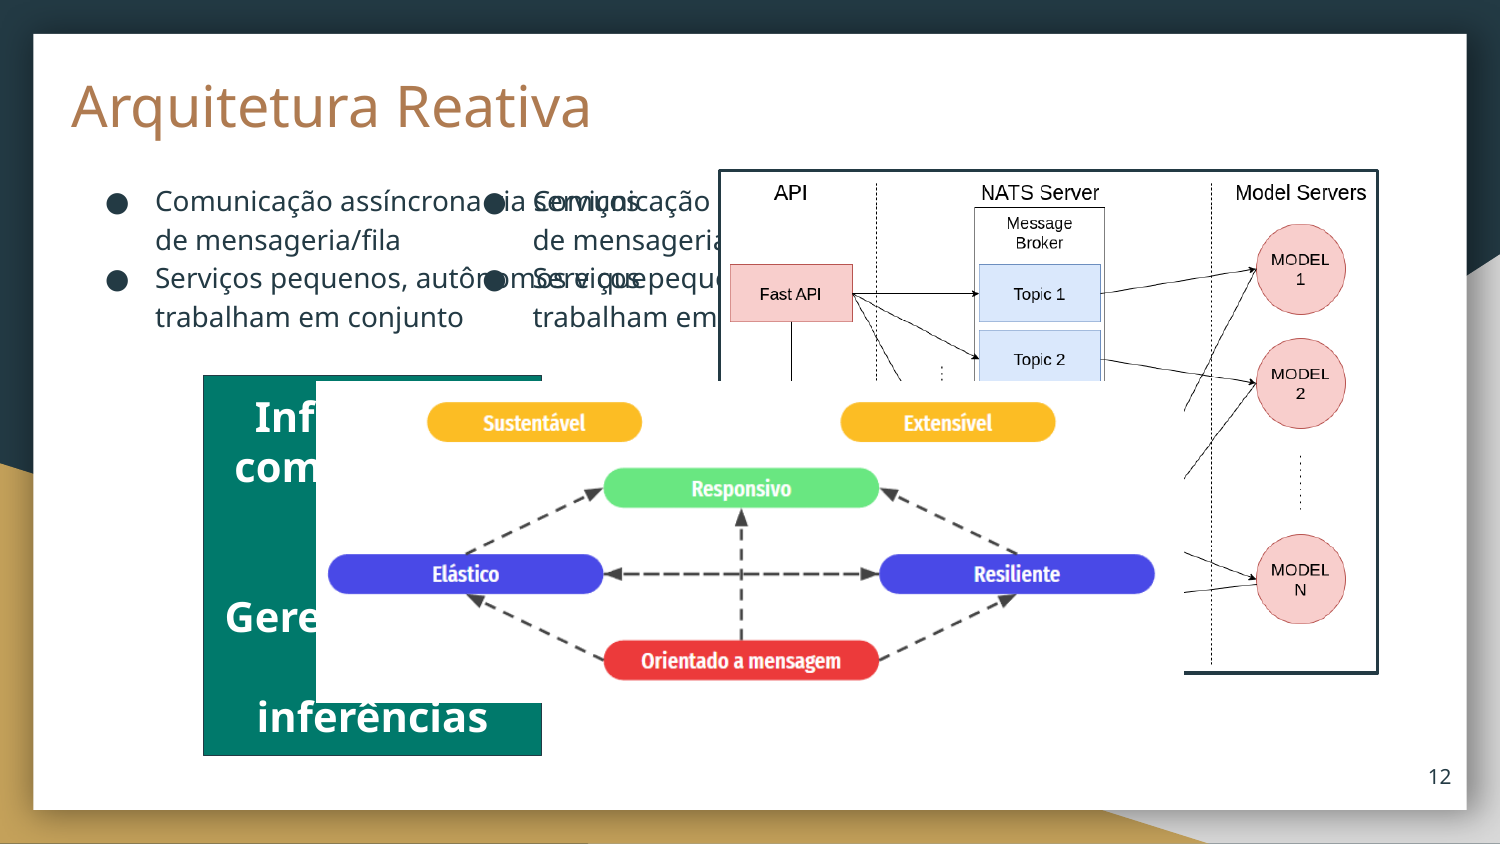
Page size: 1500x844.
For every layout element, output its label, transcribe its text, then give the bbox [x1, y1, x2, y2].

text_box Inferências com modelos X Gerenciamento de inferências [203, 375, 542, 756]
title Arquitetura Reativa [56, 55, 1025, 155]
picture [315, 171, 1377, 703]
list Comunicação assíncrona via serviços de mensageria/fila Serviços pequenos, autônomos e que trabalham em conjunto [677, 163, 1055, 350]
slide_number ‹#› [1376, 745, 1467, 810]
list Comunicação assíncrona via serviços de mensageria/fila Serviços pequenos, autônomos e que trabalham em conjunto [68, 163, 677, 350]
